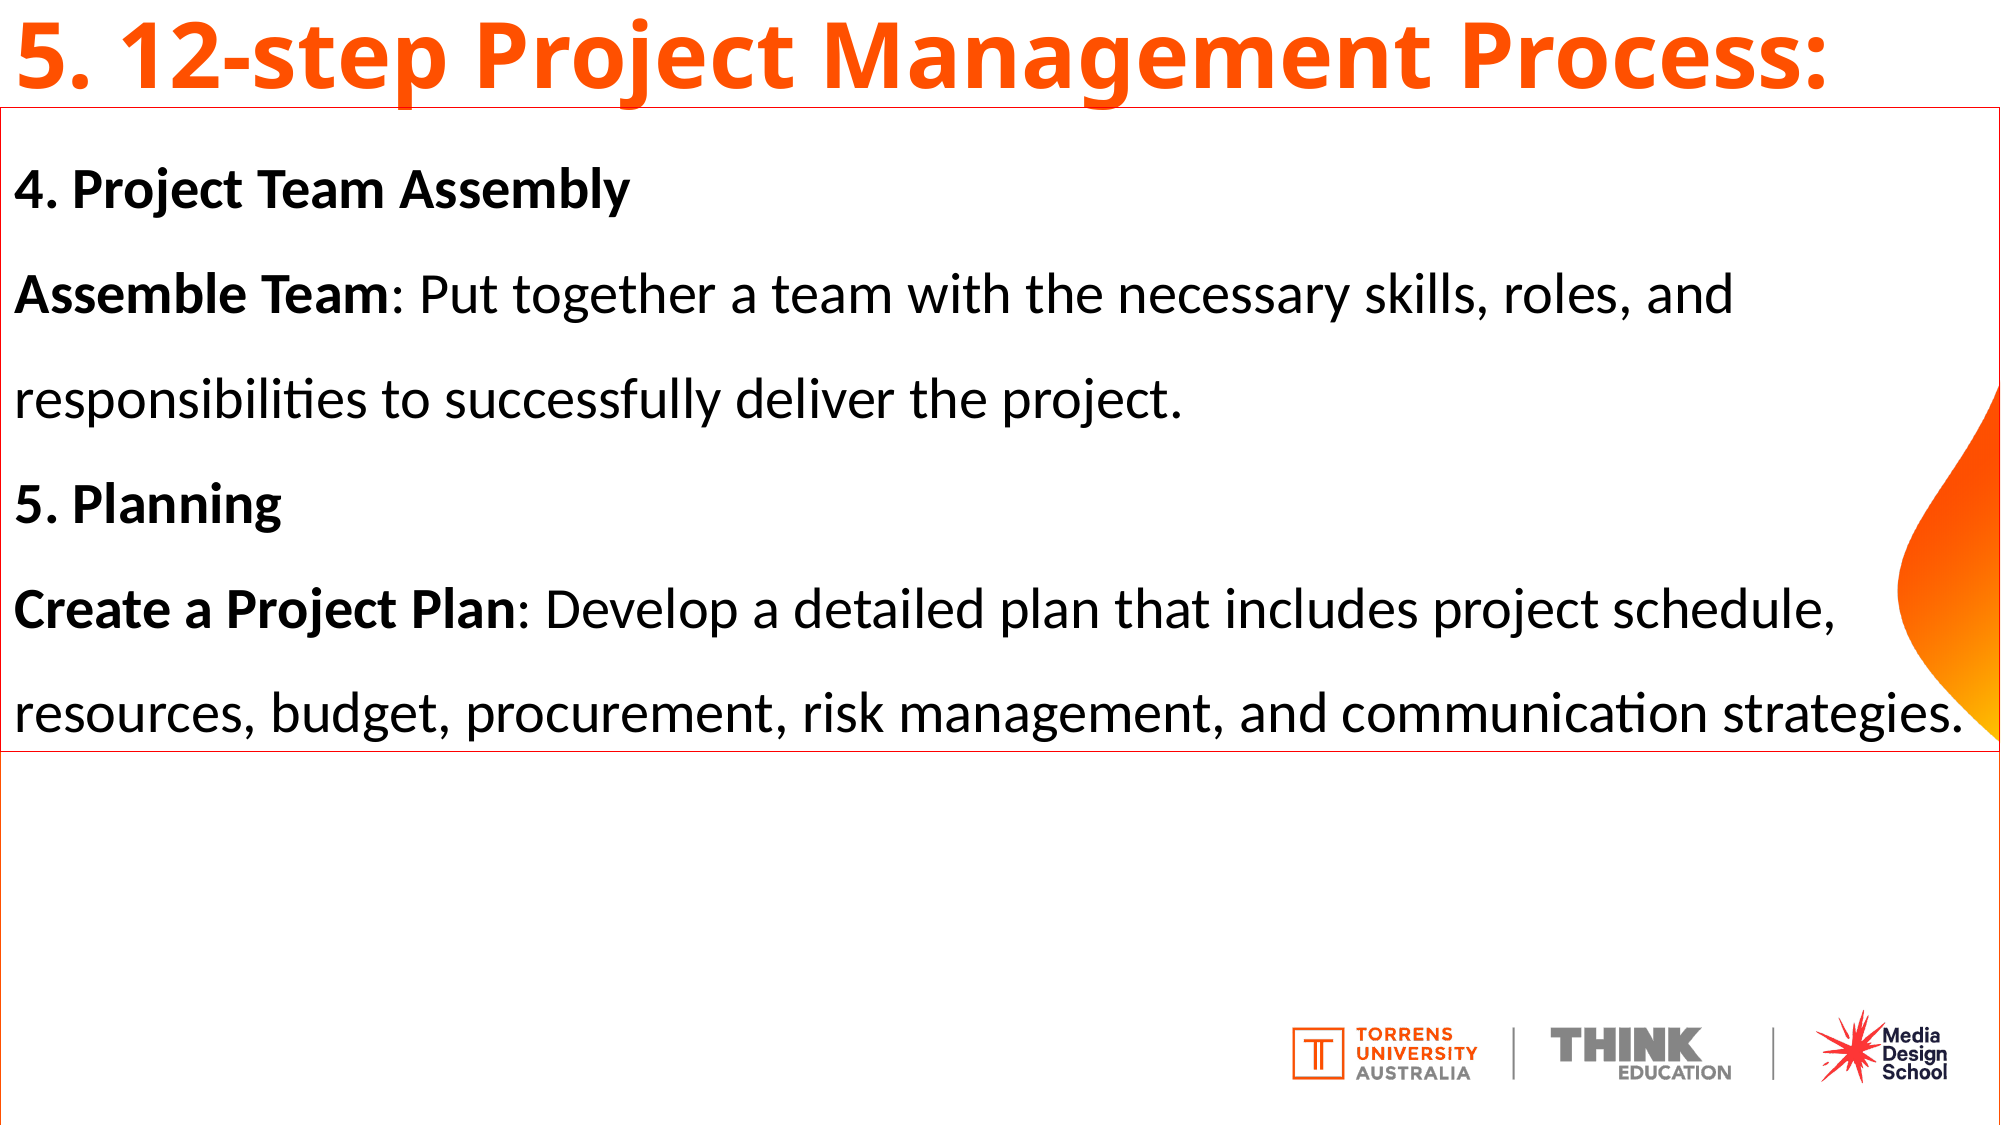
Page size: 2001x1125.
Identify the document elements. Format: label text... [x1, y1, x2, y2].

title 5. 12-step Project Management Process: [0, 0, 1899, 107]
text_box 4. Project Team Assembly Assemble Team: Put together a team with the necessary skills, roles, and responsibilities to successfully deliver the project. 5. Planning Create a Project Plan: Develop a detailed plan that includes project schedule, resources, budget, procurement, risk management, and communication strategies. [0, 107, 2000, 752]
text_box [0, 752, 2000, 1125]
picture [1899, 0, 2001, 1125]
